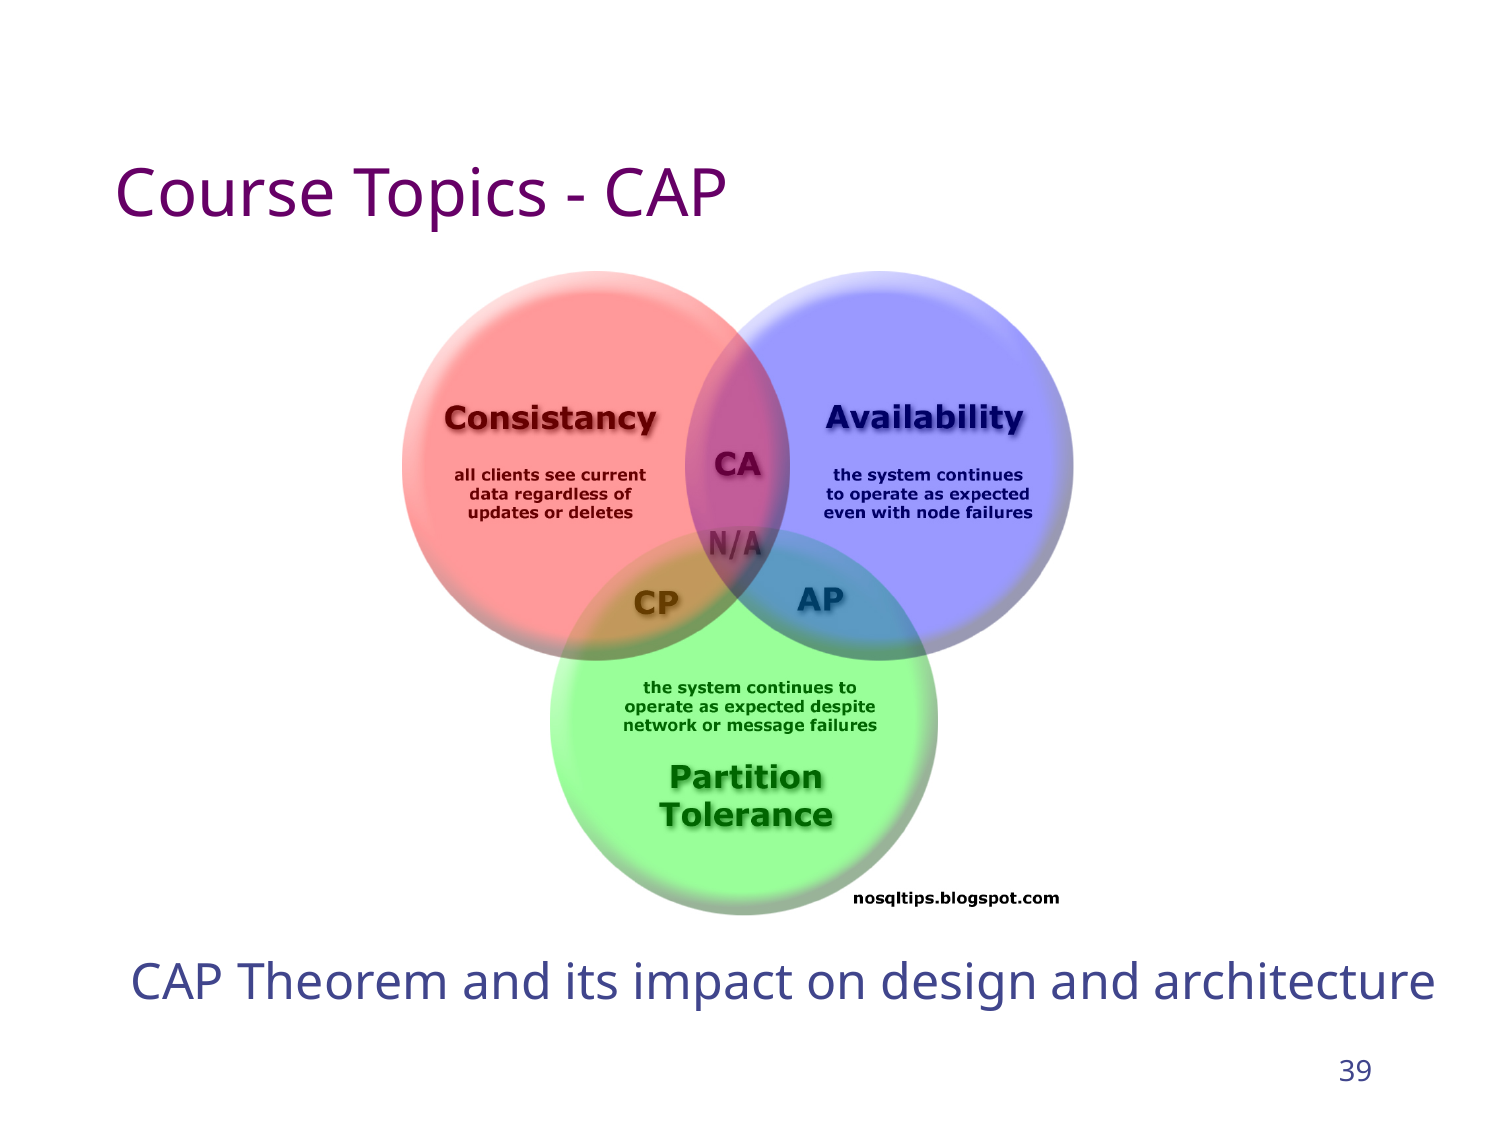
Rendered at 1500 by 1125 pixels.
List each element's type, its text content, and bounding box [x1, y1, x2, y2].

slide_number 39 [1074, 1025, 1388, 1100]
text_box CAP Theorem and its impact on design and architecture [115, 942, 1453, 1017]
picture [399, 259, 1076, 936]
title Course Topics - CAP [99, 50, 1375, 238]
